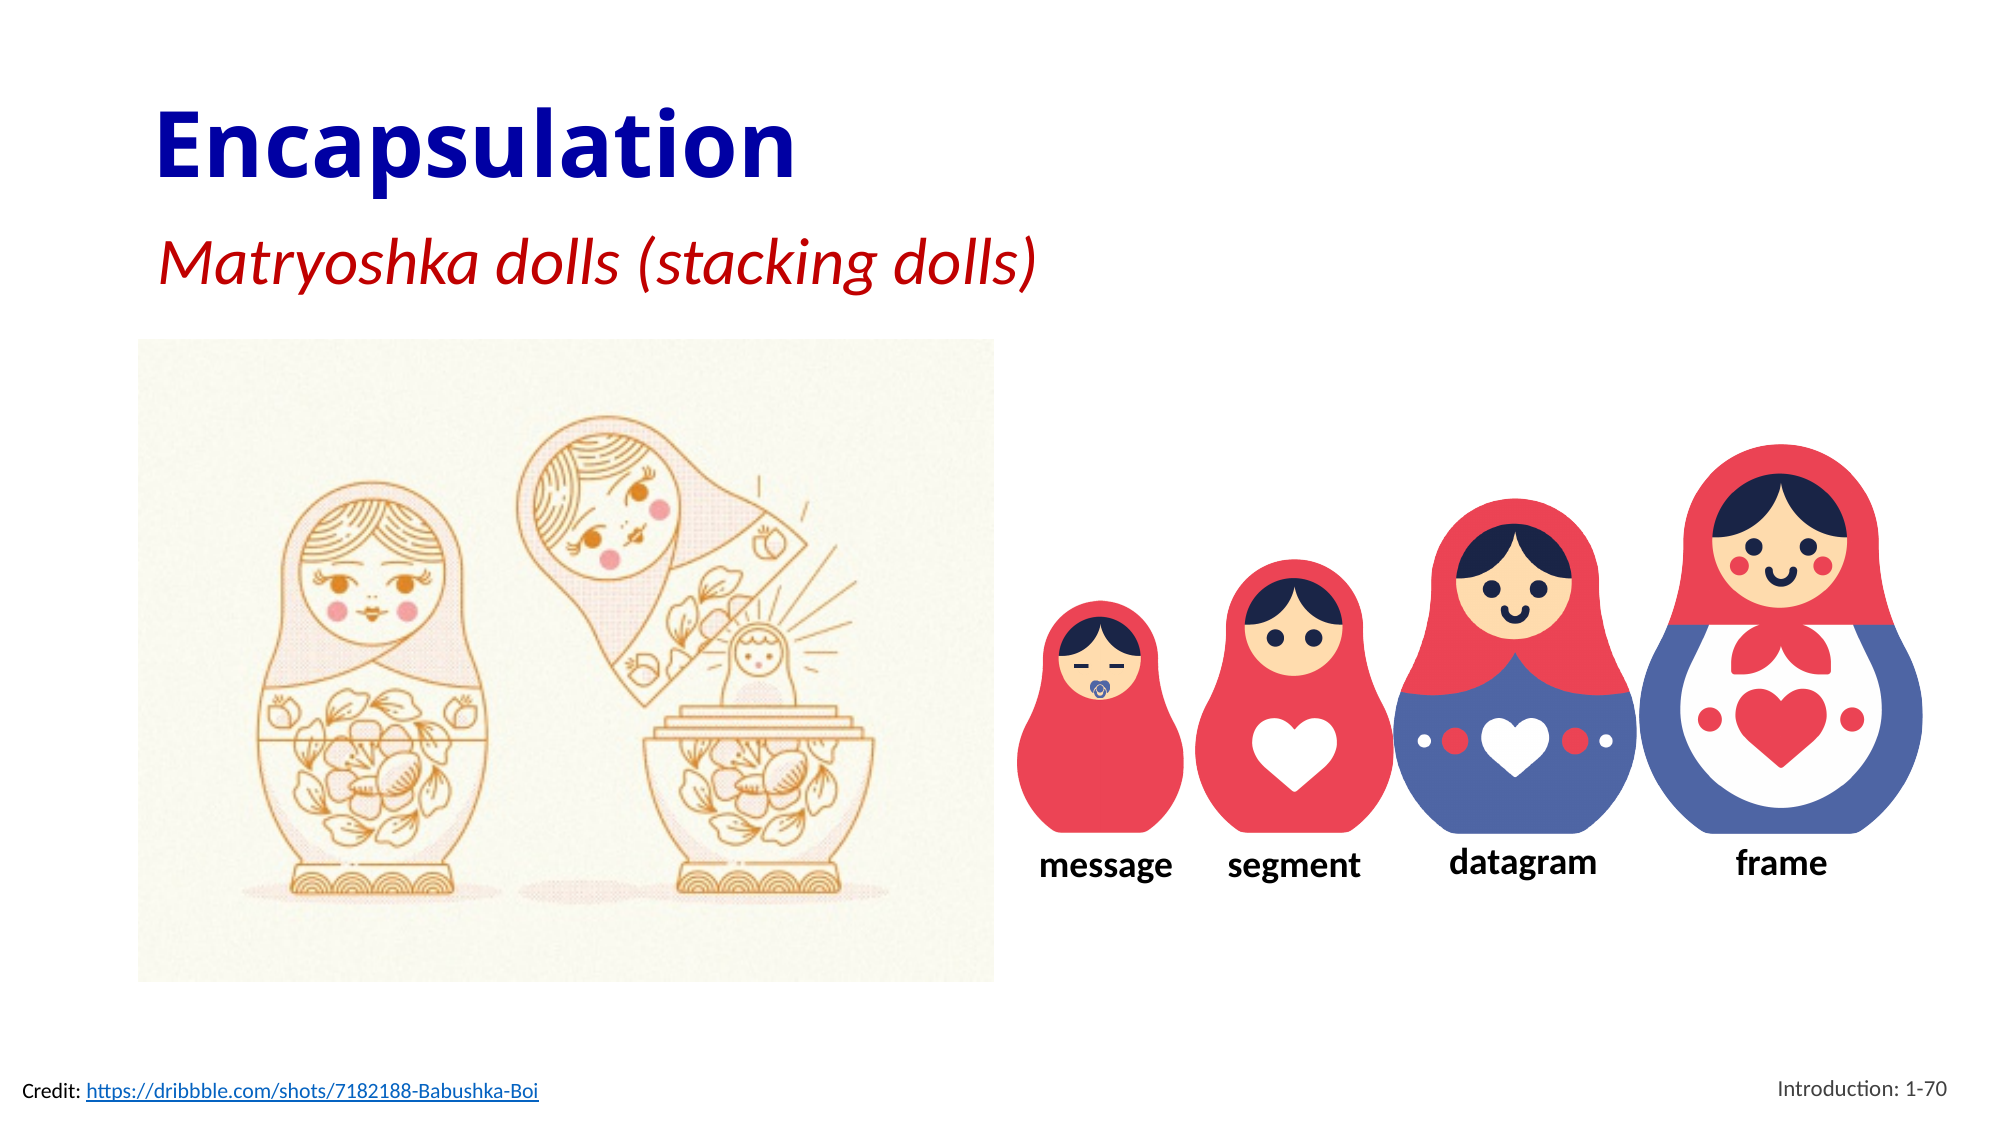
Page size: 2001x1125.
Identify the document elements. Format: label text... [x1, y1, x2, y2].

title Encapsulation [137, 74, 1863, 221]
text_box datagram [1434, 834, 1613, 890]
text_box Matryoshka dolls (stacking dolls) [143, 210, 1055, 306]
text_box segment [1212, 833, 1377, 892]
picture [138, 339, 994, 982]
picture [1639, 444, 1923, 834]
text_box Credit: https://dribbble.com/shots/7182188-Babushka-Boi [7, 1069, 1008, 1111]
text_box frame [1721, 834, 1844, 891]
text_box message [1024, 832, 1189, 892]
picture [1016, 600, 1184, 833]
picture [1195, 498, 1637, 834]
slide_number Introduction: 1-70 [1512, 1056, 1963, 1117]
